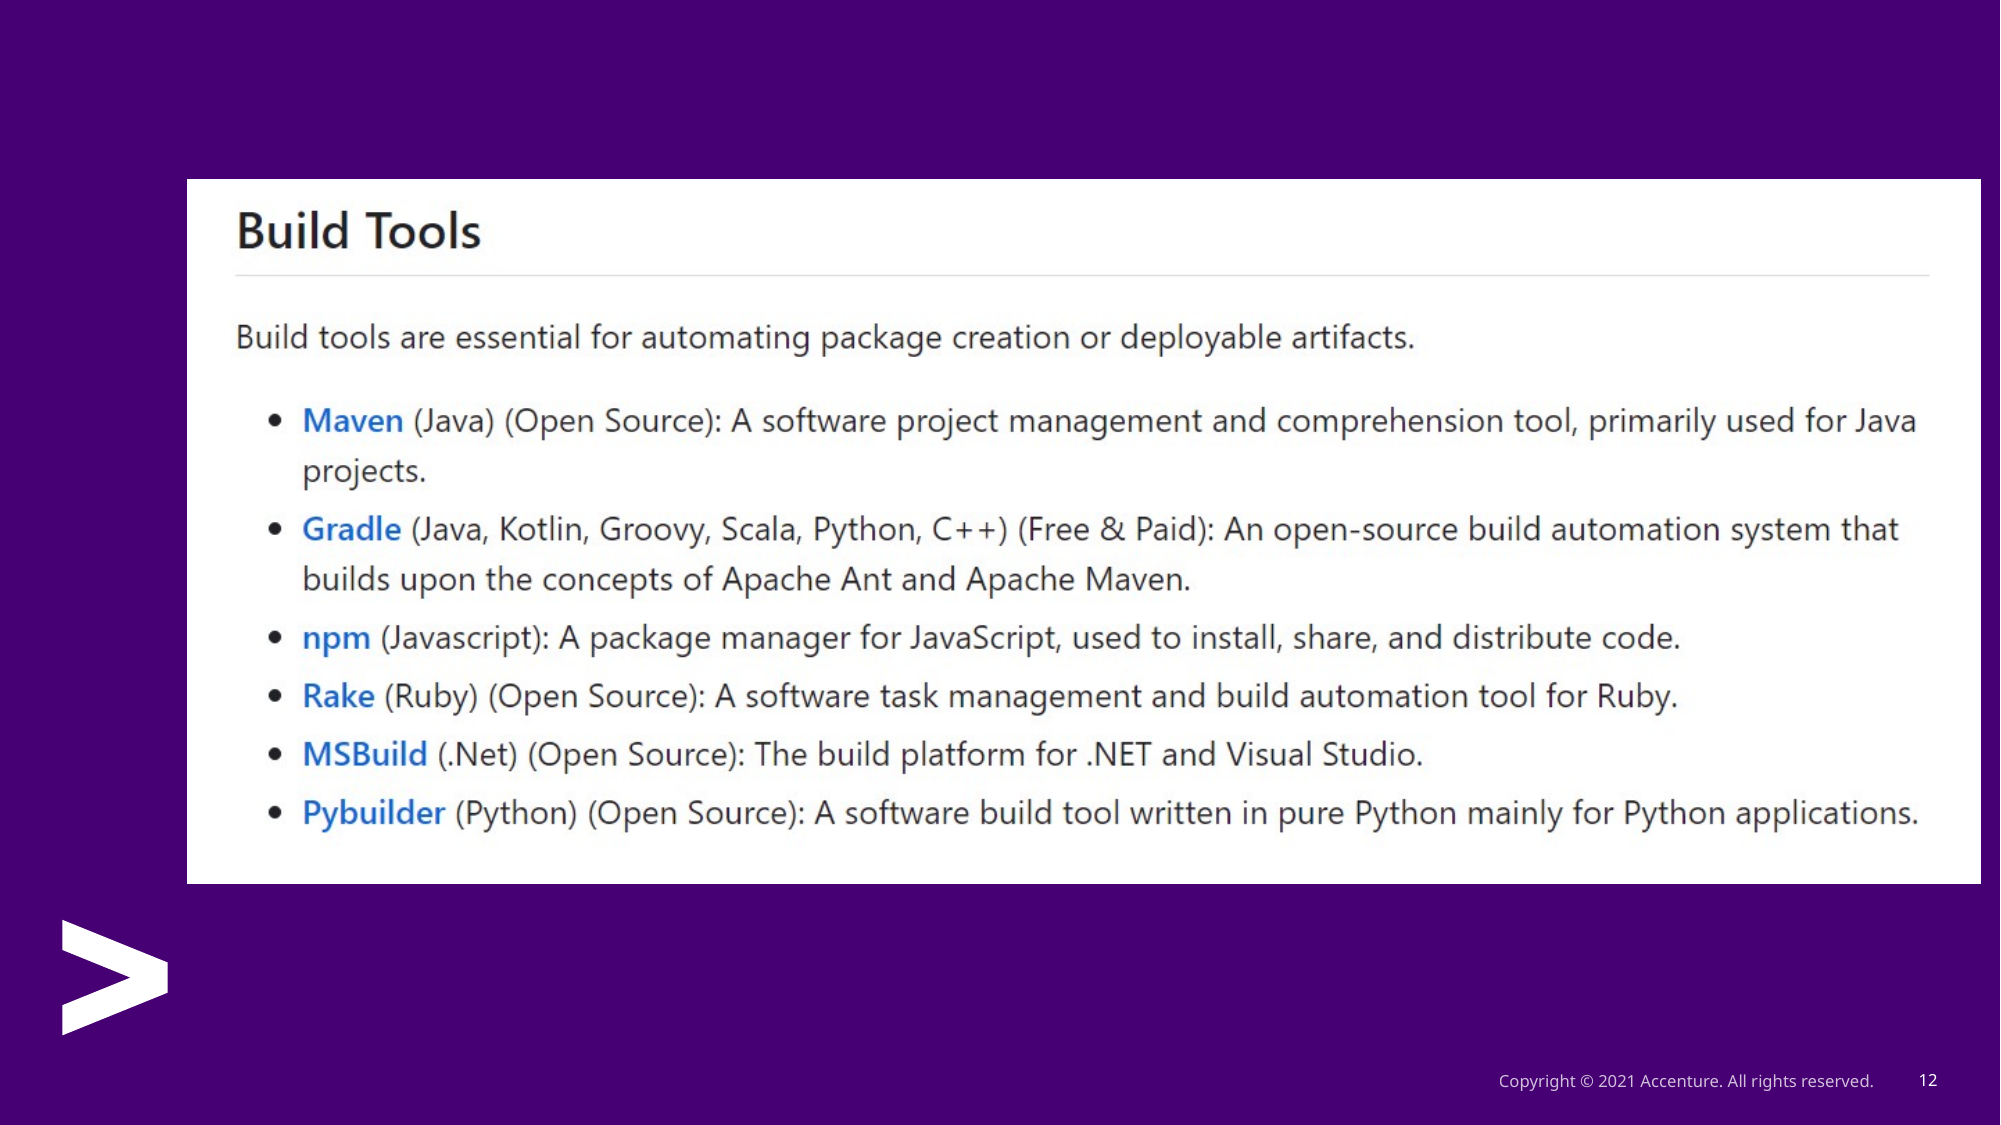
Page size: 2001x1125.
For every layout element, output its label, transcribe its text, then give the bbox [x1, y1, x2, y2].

slide_number 12 [1883, 1064, 1938, 1098]
footer Copyright © 2021 Accenture. All rights reserved. [1200, 1064, 1875, 1097]
picture [187, 179, 1981, 884]
